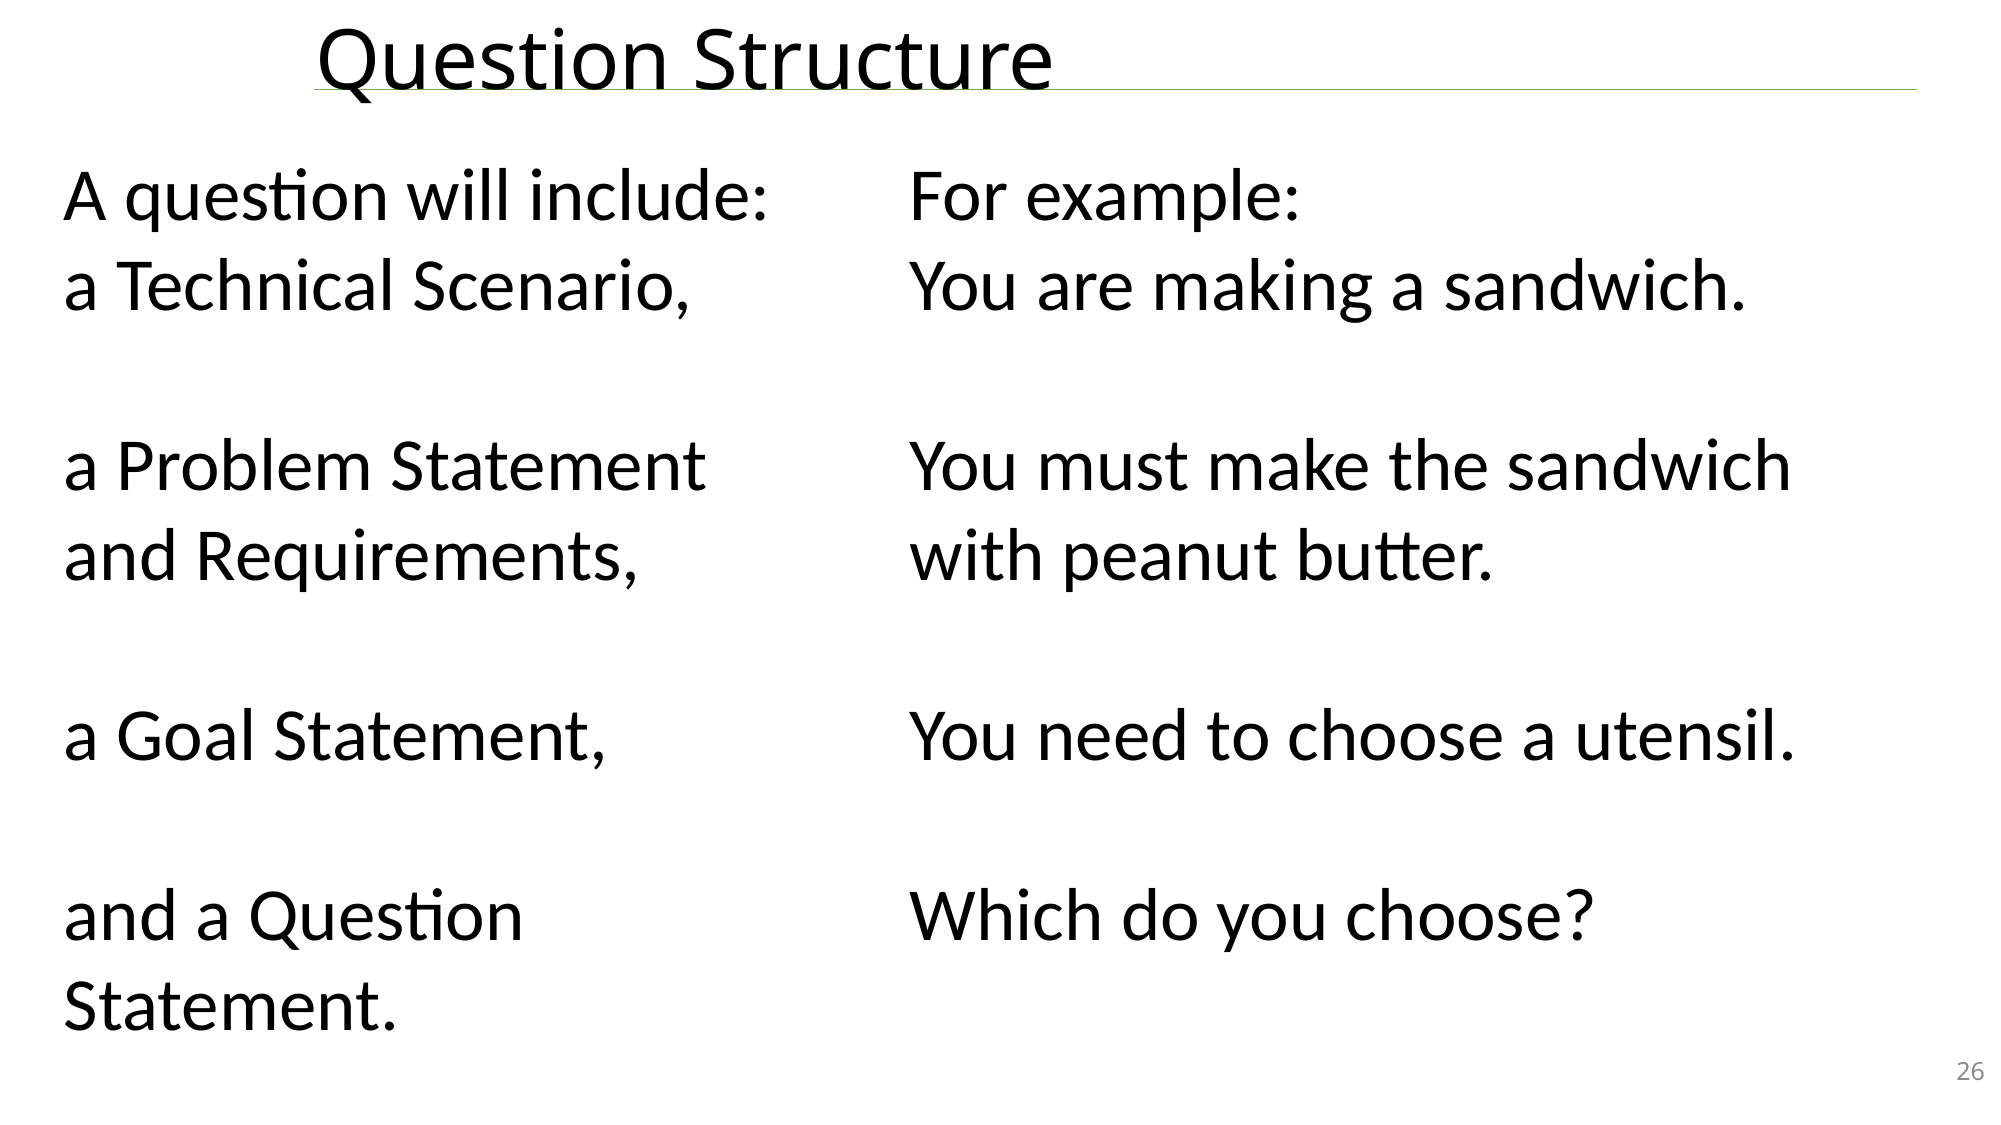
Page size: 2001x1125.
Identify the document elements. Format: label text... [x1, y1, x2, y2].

title Question Structure [300, 0, 1917, 125]
text_box For example: You are making a sandwich. You must make the sandwich with peanut butter. You need to choose a utensil. Which do you choose? [894, 137, 1954, 867]
text_box A question will include: a Technical Scenario, a Problem Statement and Requirements, a Goal Statement, and a Question Statement. [48, 137, 795, 867]
slide_number 26 [1533, 1042, 2000, 1103]
